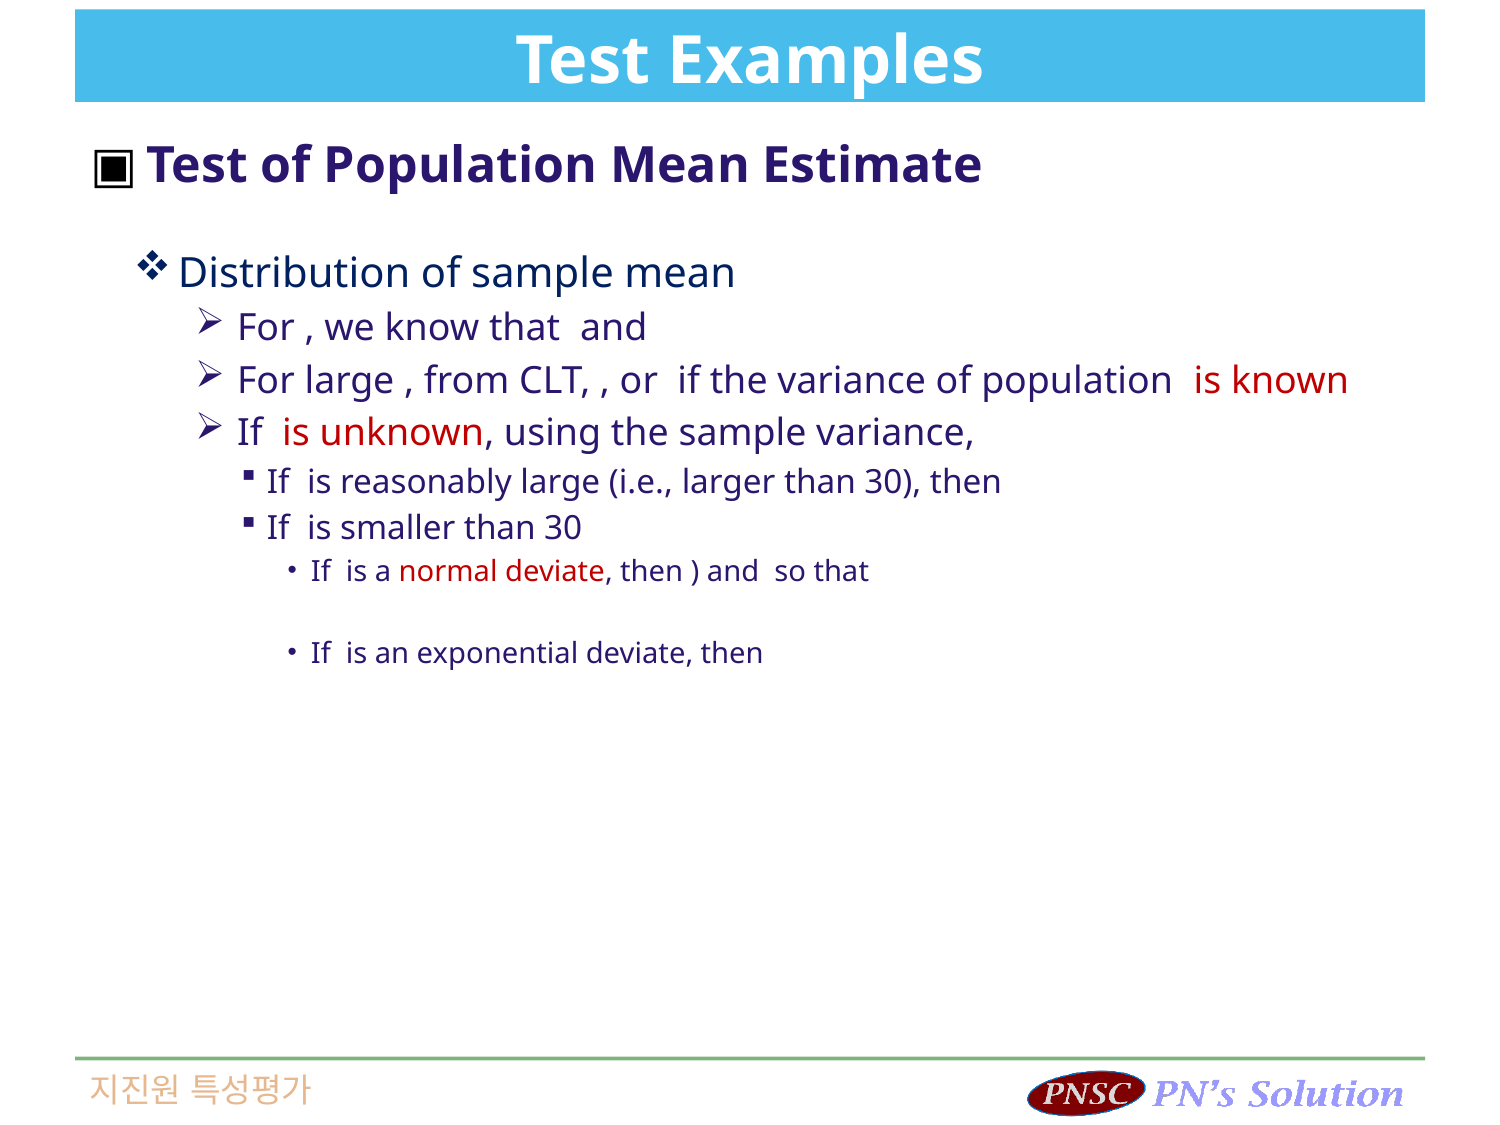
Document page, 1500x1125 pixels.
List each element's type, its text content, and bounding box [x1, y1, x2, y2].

picture [1022, 1062, 1425, 1125]
title Test Examples [75, 9, 1425, 102]
